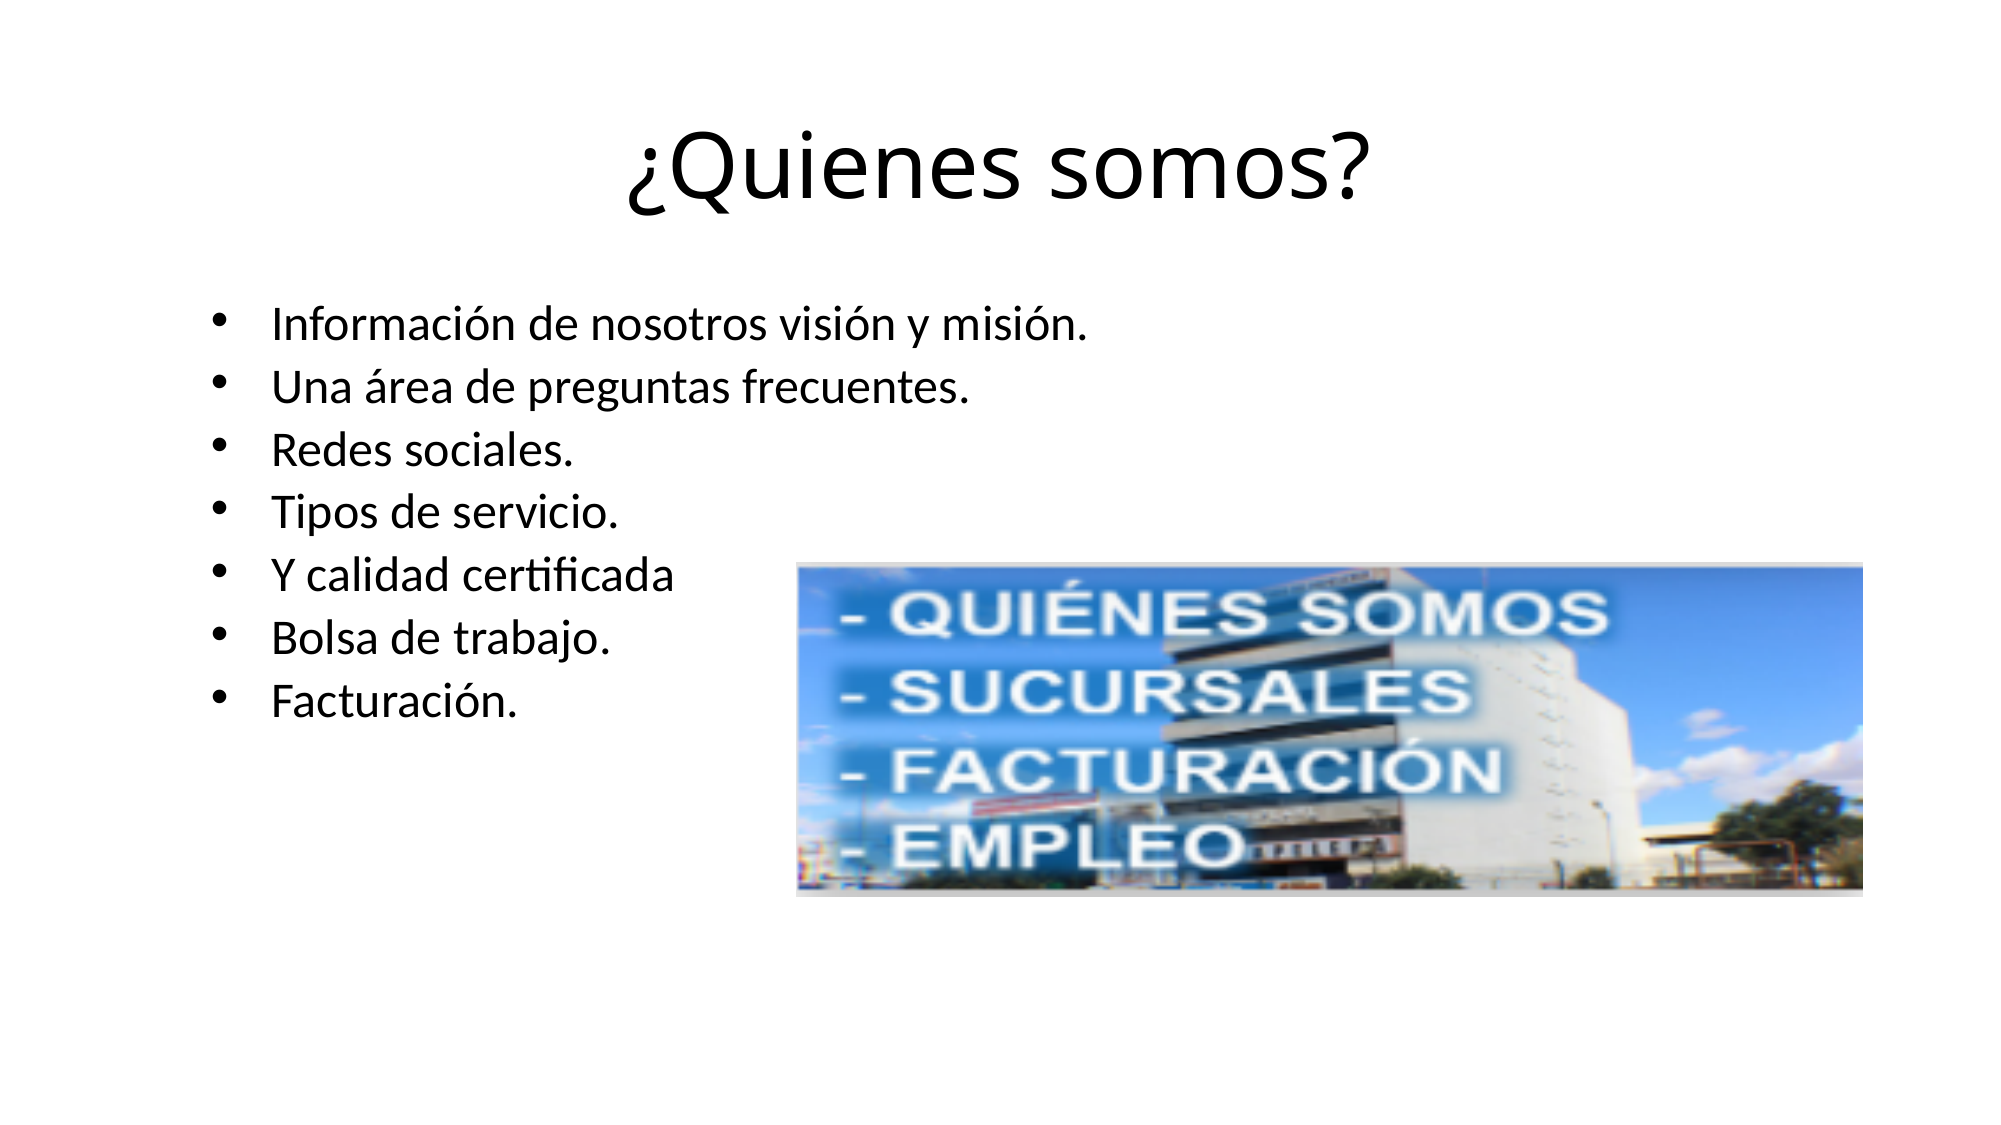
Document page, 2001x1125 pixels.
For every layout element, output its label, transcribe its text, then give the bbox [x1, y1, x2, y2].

title ¿Quienes somos? [137, 59, 1863, 278]
picture [796, 562, 1863, 897]
list Información de nosotros visión y misión. Una área de preguntas frecuentes. Redes sociales. Tipos de servicio. Y calidad certificada Bolsa de trabajo. Facturación. [137, 299, 1863, 1014]
